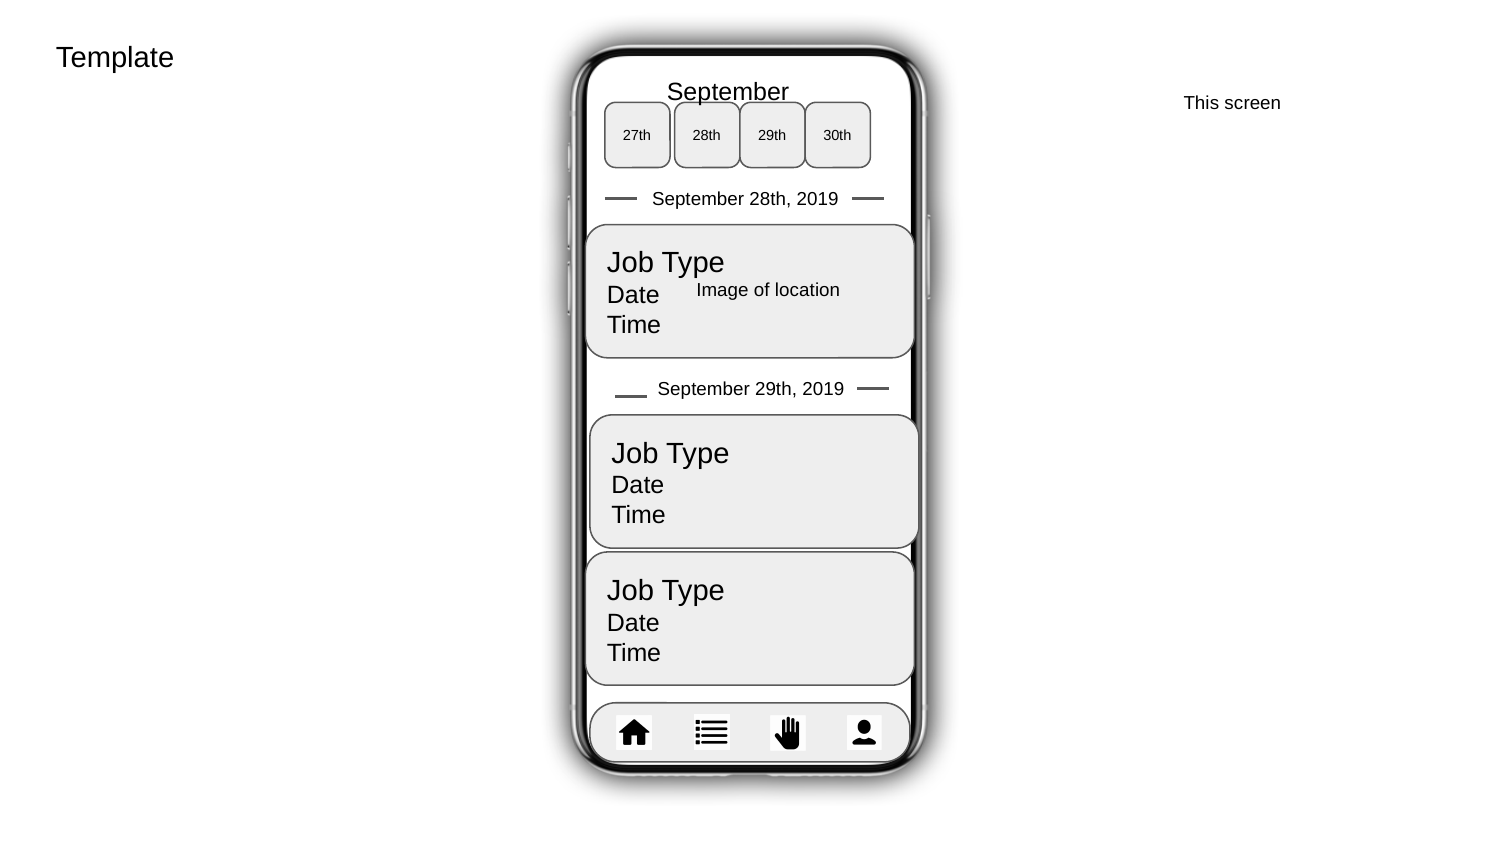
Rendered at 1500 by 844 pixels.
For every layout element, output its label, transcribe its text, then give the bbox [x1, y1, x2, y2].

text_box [589, 702, 911, 763]
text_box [585, 224, 915, 359]
text_box This screen [1168, 75, 1374, 257]
picture [537, 13, 963, 808]
text_box Template [40, 23, 246, 76]
